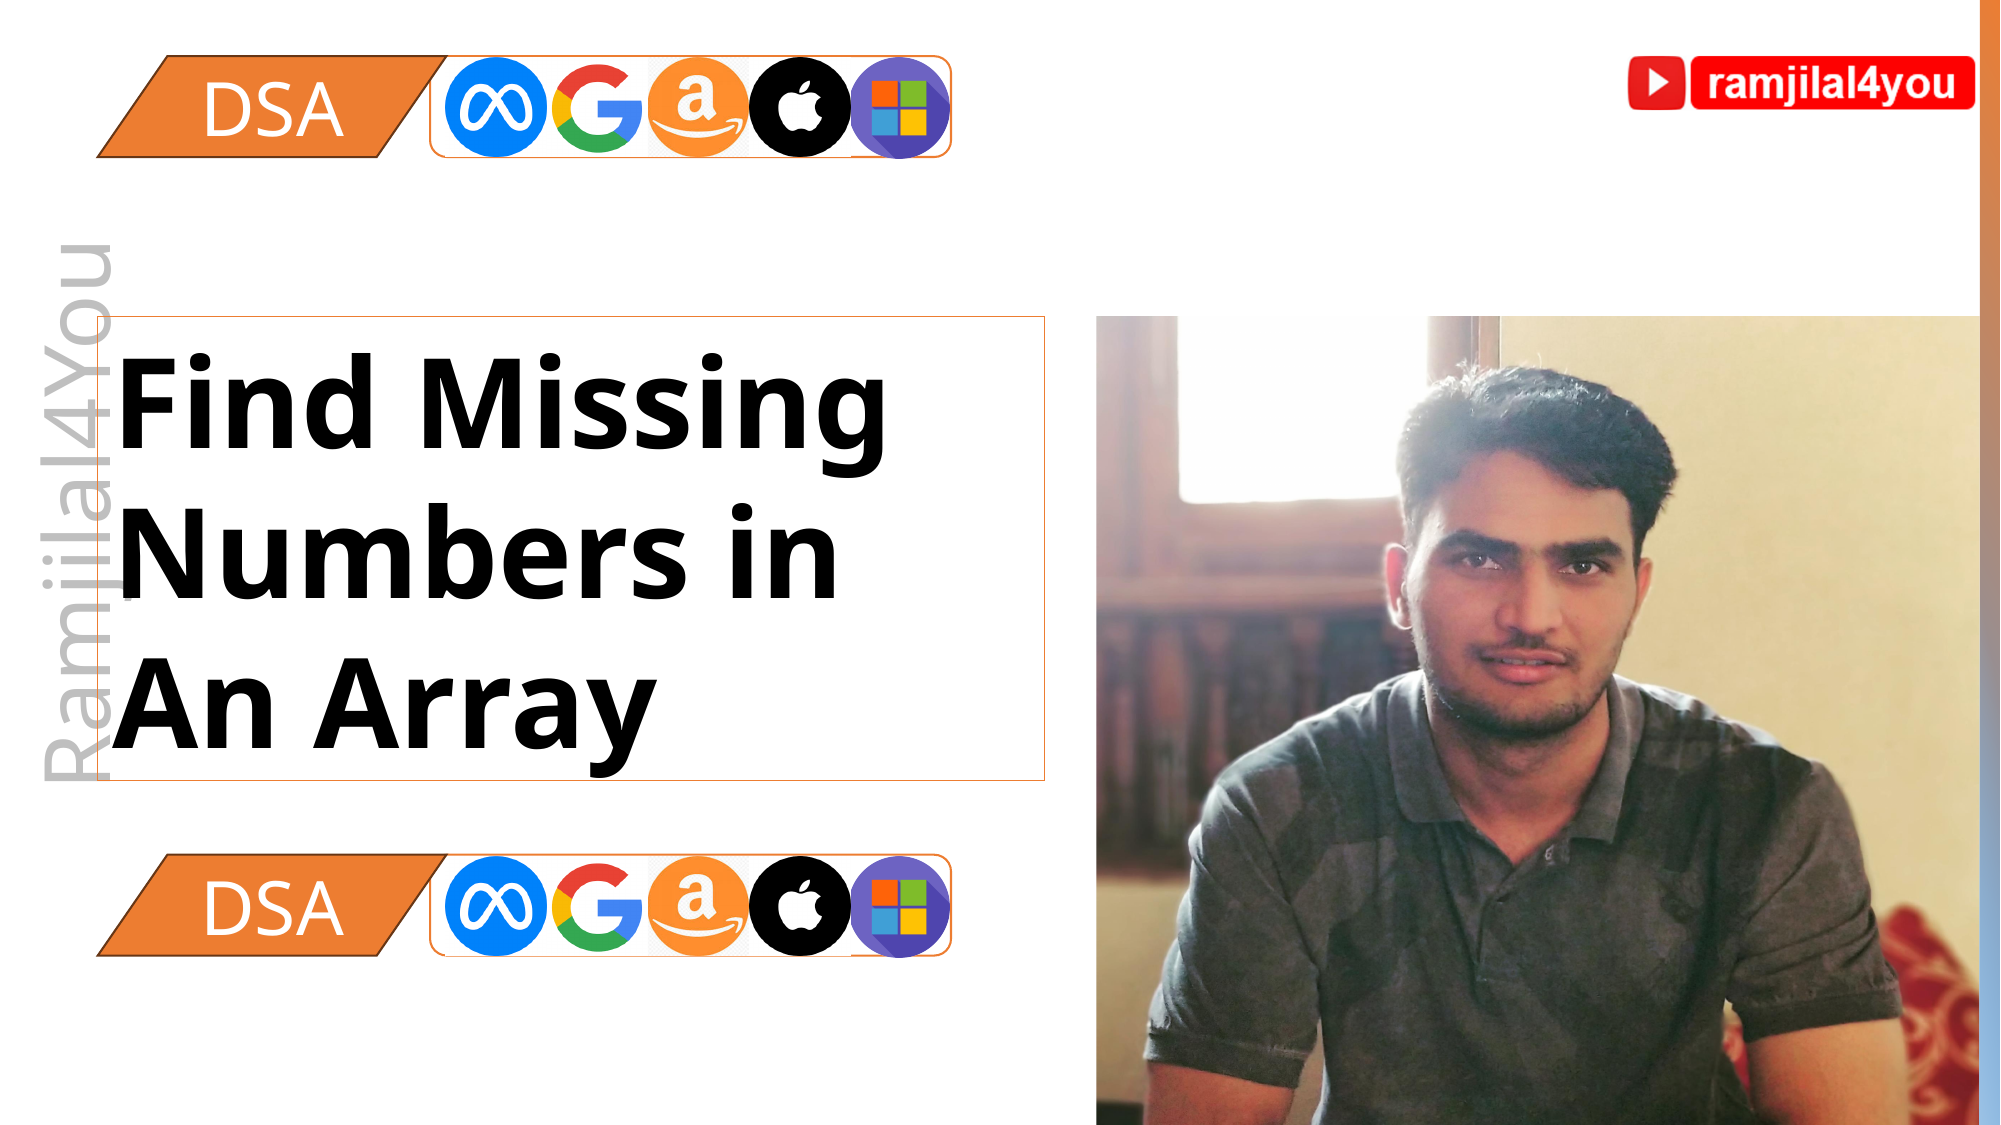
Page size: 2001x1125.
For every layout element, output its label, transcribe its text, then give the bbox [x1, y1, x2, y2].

text_box DSA [95, 55, 449, 159]
text_box [429, 861, 848, 957]
picture [1096, 316, 1979, 1125]
text_box DSA [95, 853, 449, 957]
picture [445, 856, 950, 958]
picture [445, 57, 950, 159]
text_box [429, 62, 445, 158]
picture [1627, 55, 1976, 111]
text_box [1979, 0, 2000, 1125]
text_box Find Missing Numbers in An Array [97, 316, 1045, 781]
